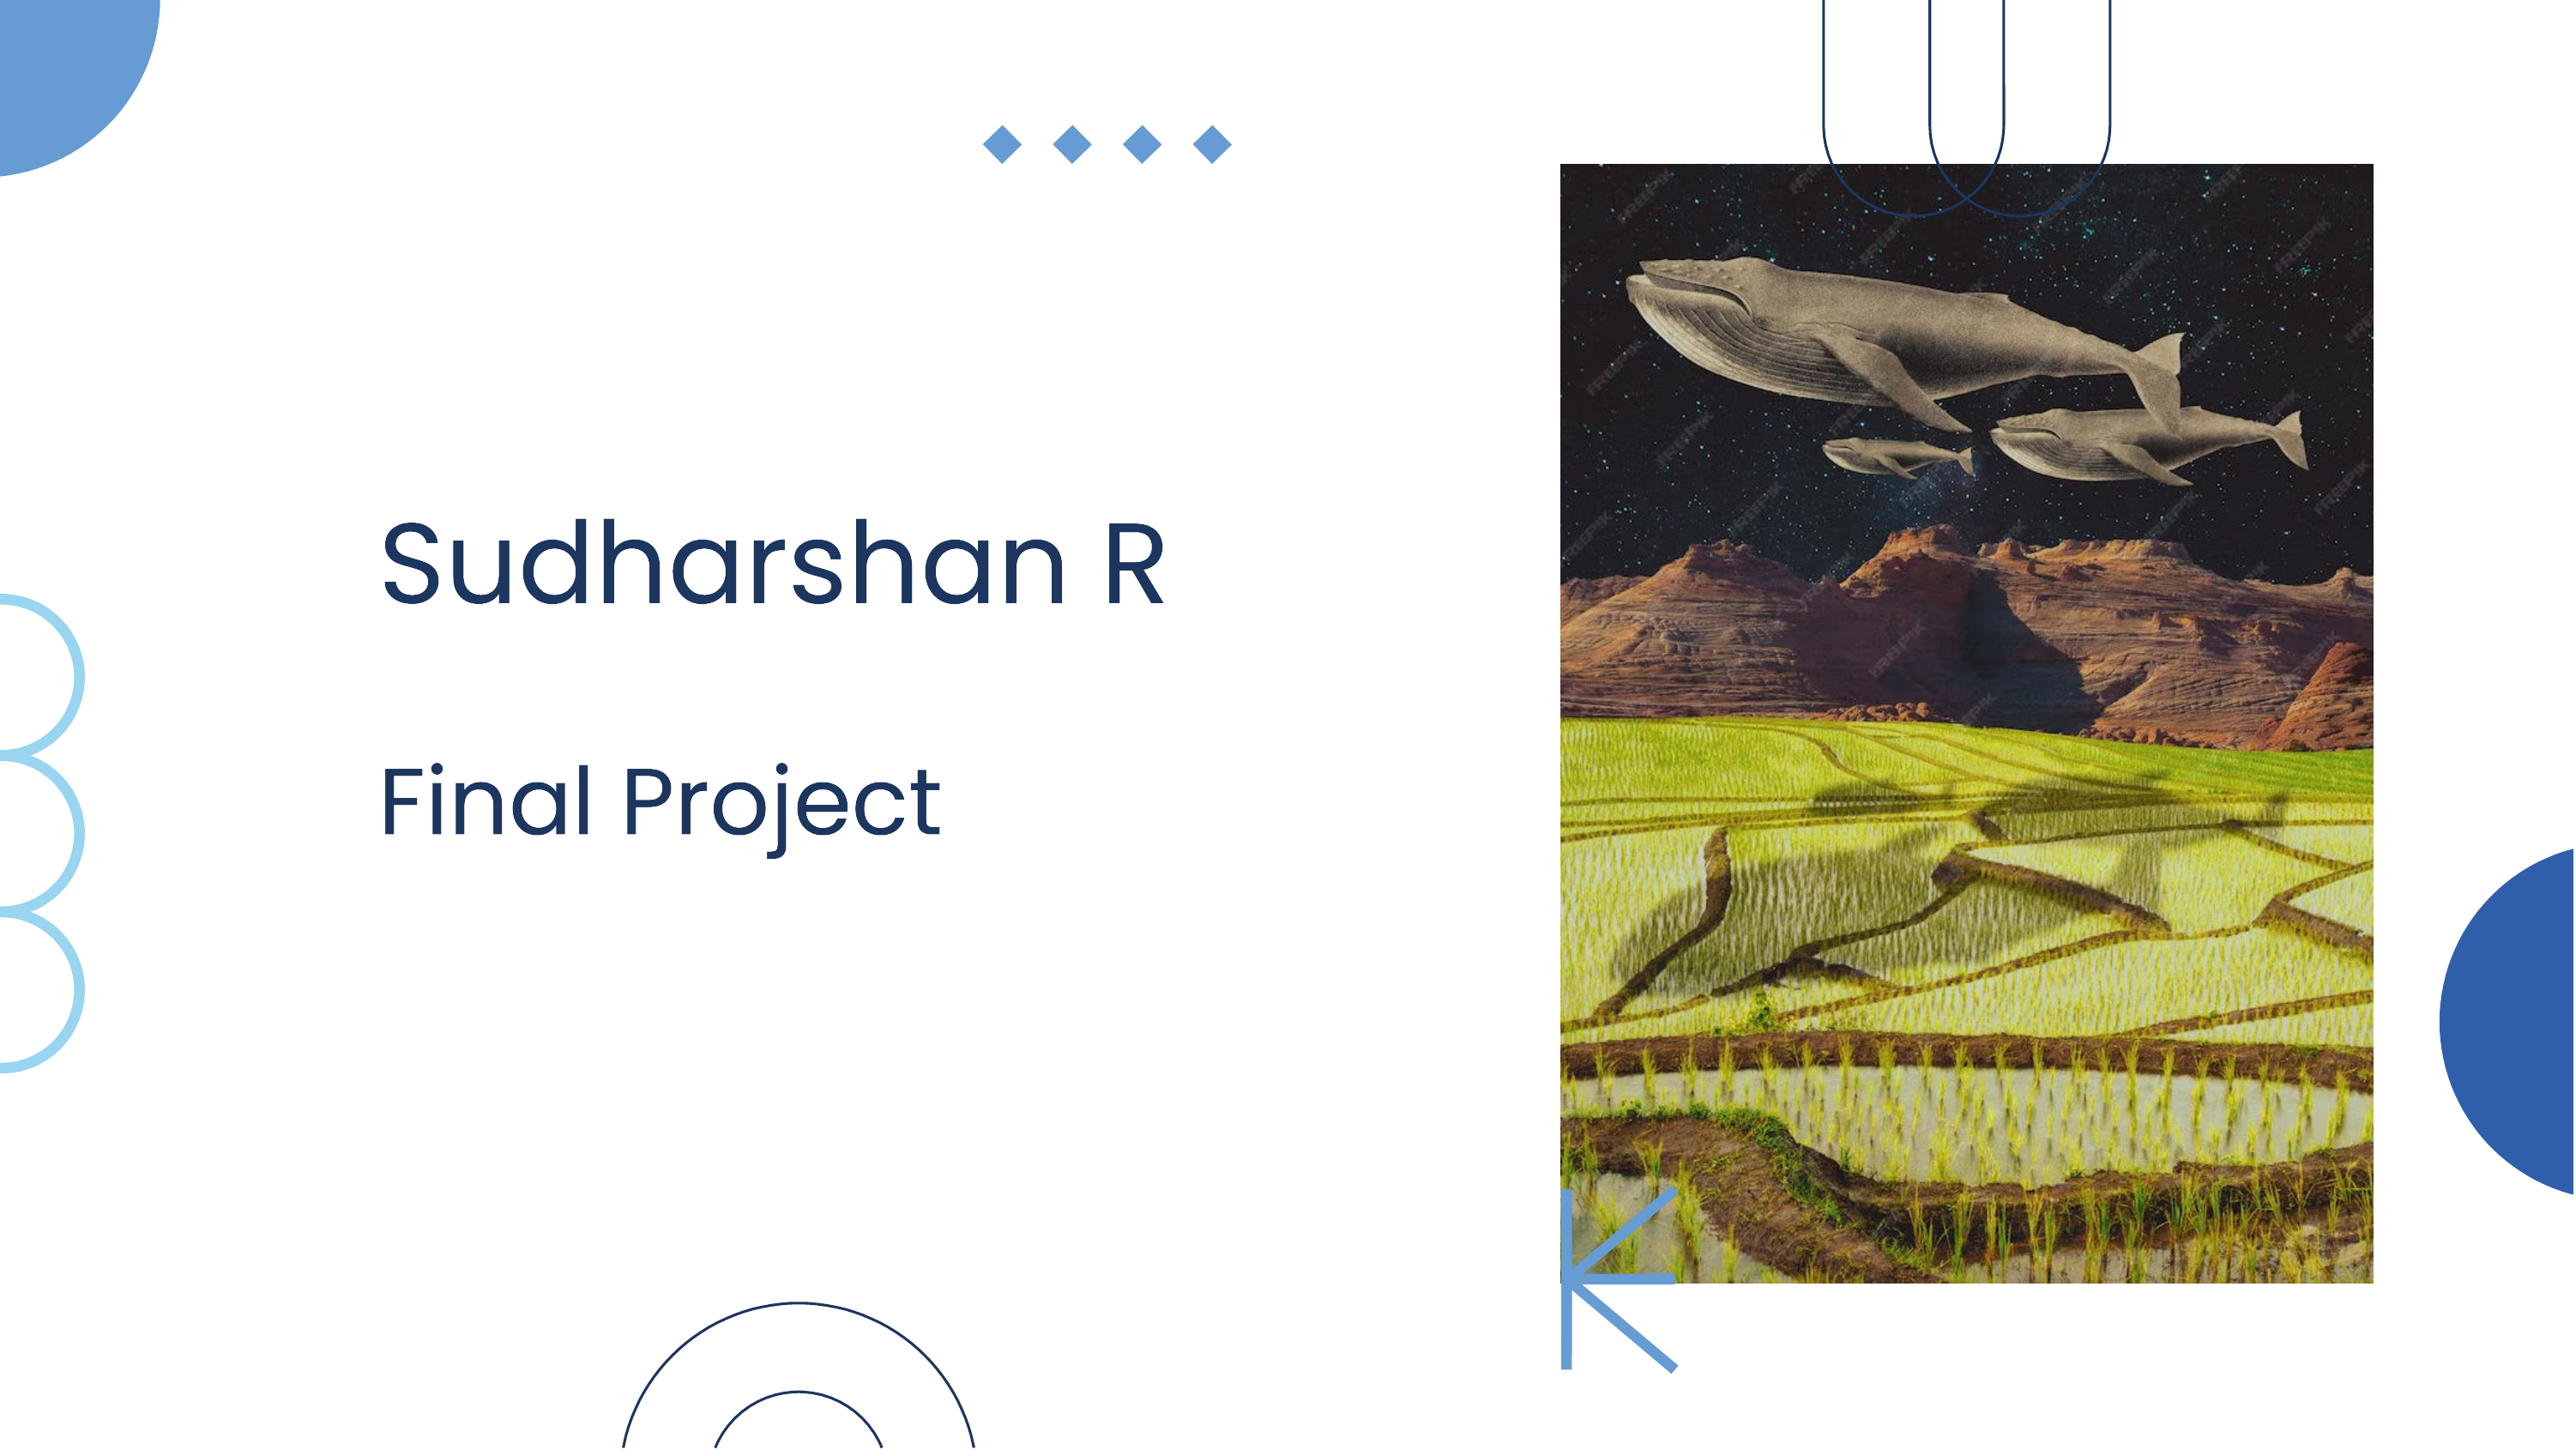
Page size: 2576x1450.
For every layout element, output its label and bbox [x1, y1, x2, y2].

text_box [1192, 124, 1232, 165]
text_box [982, 124, 1023, 165]
picture [1560, 164, 2374, 1284]
picture [377, 483, 1171, 868]
text_box [1823, 0, 2110, 162]
text_box [623, 1302, 974, 1448]
text_box [2439, 849, 2573, 1195]
text_box [1122, 124, 1162, 165]
text_box [1053, 124, 1092, 165]
text_box [0, 0, 160, 177]
text_box [0, 599, 80, 1069]
